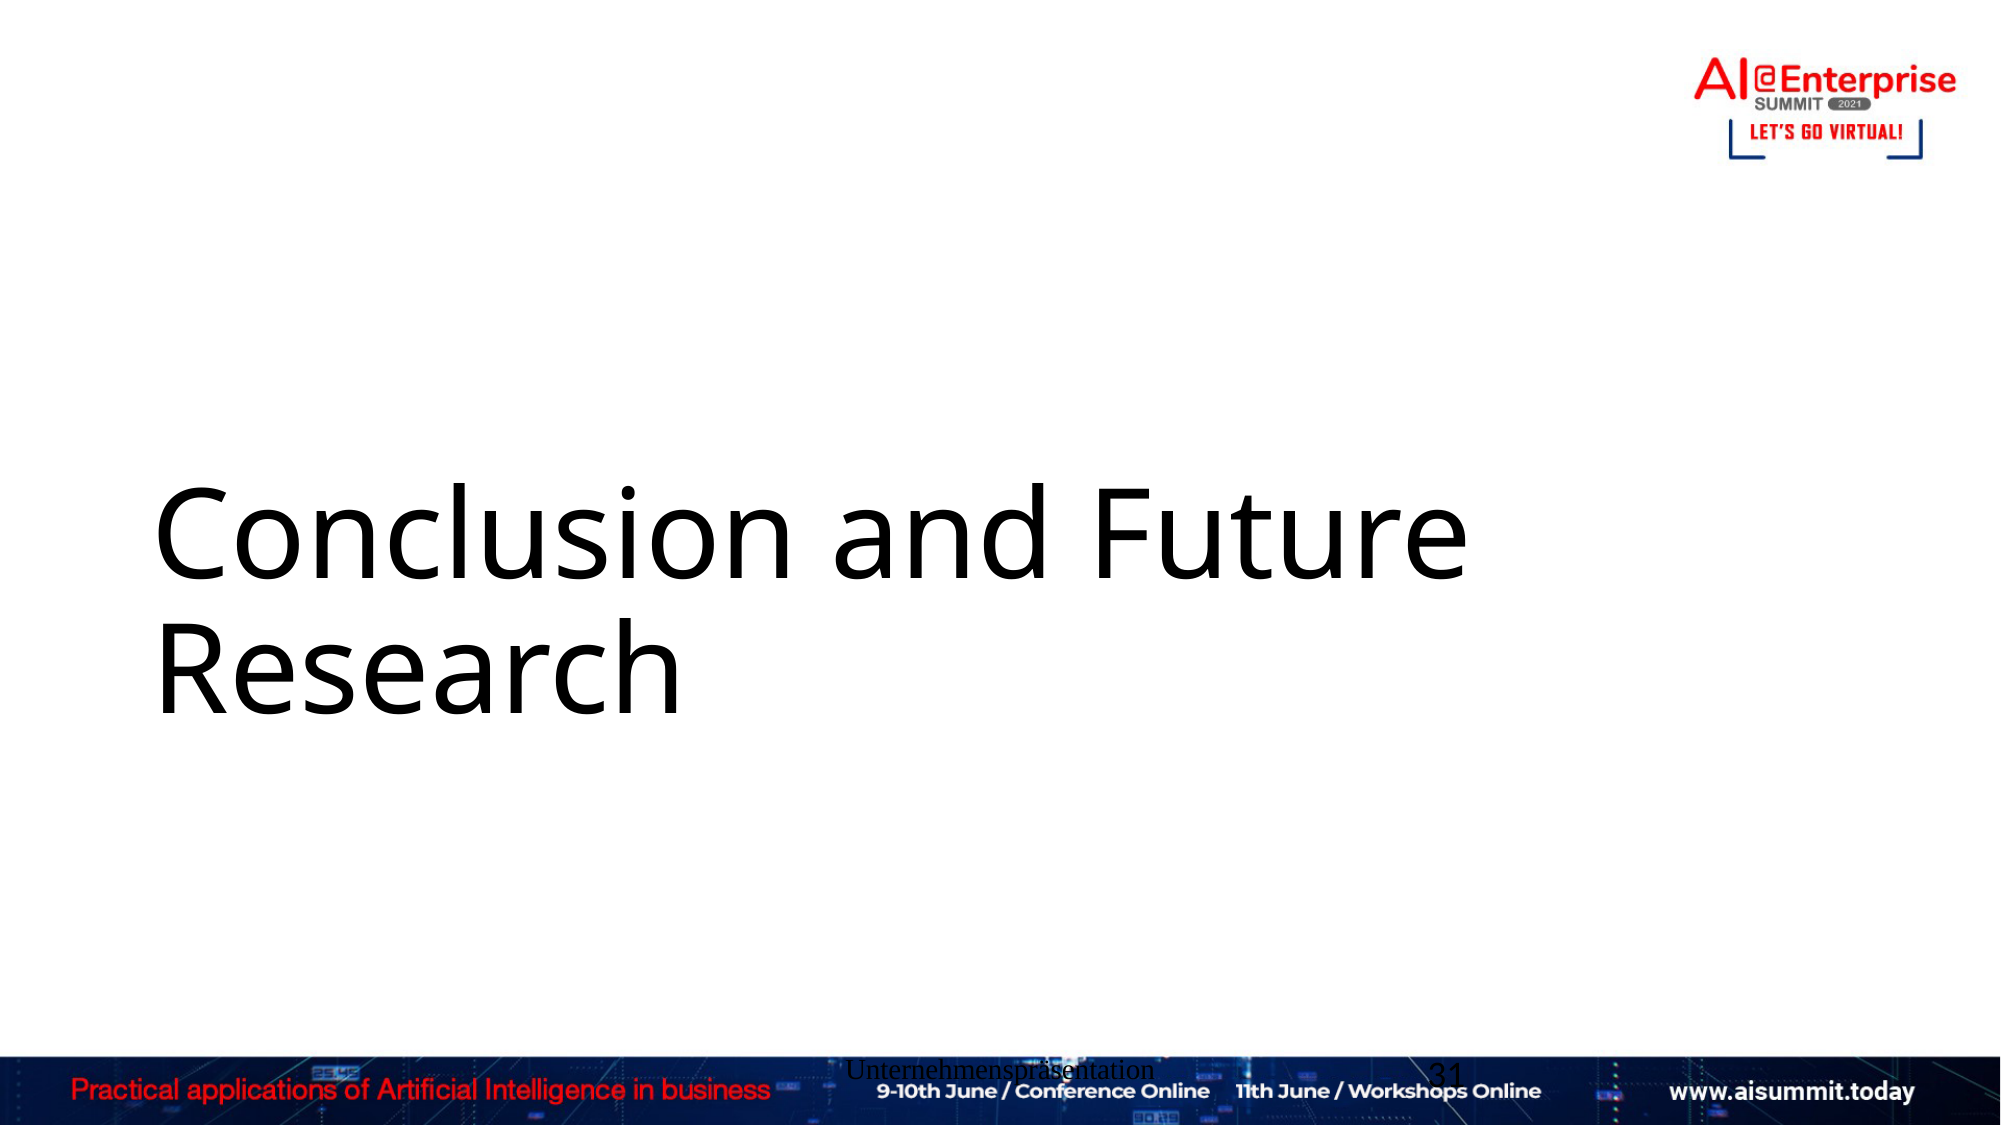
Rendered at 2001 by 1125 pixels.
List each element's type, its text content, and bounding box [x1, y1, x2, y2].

footer Unternehmenspräsentation [662, 1042, 1338, 1103]
picture [0, 0, 2001, 1125]
title Conclusion and Future Research [136, 280, 1862, 749]
slide_number 31 [1412, 1042, 1863, 1103]
